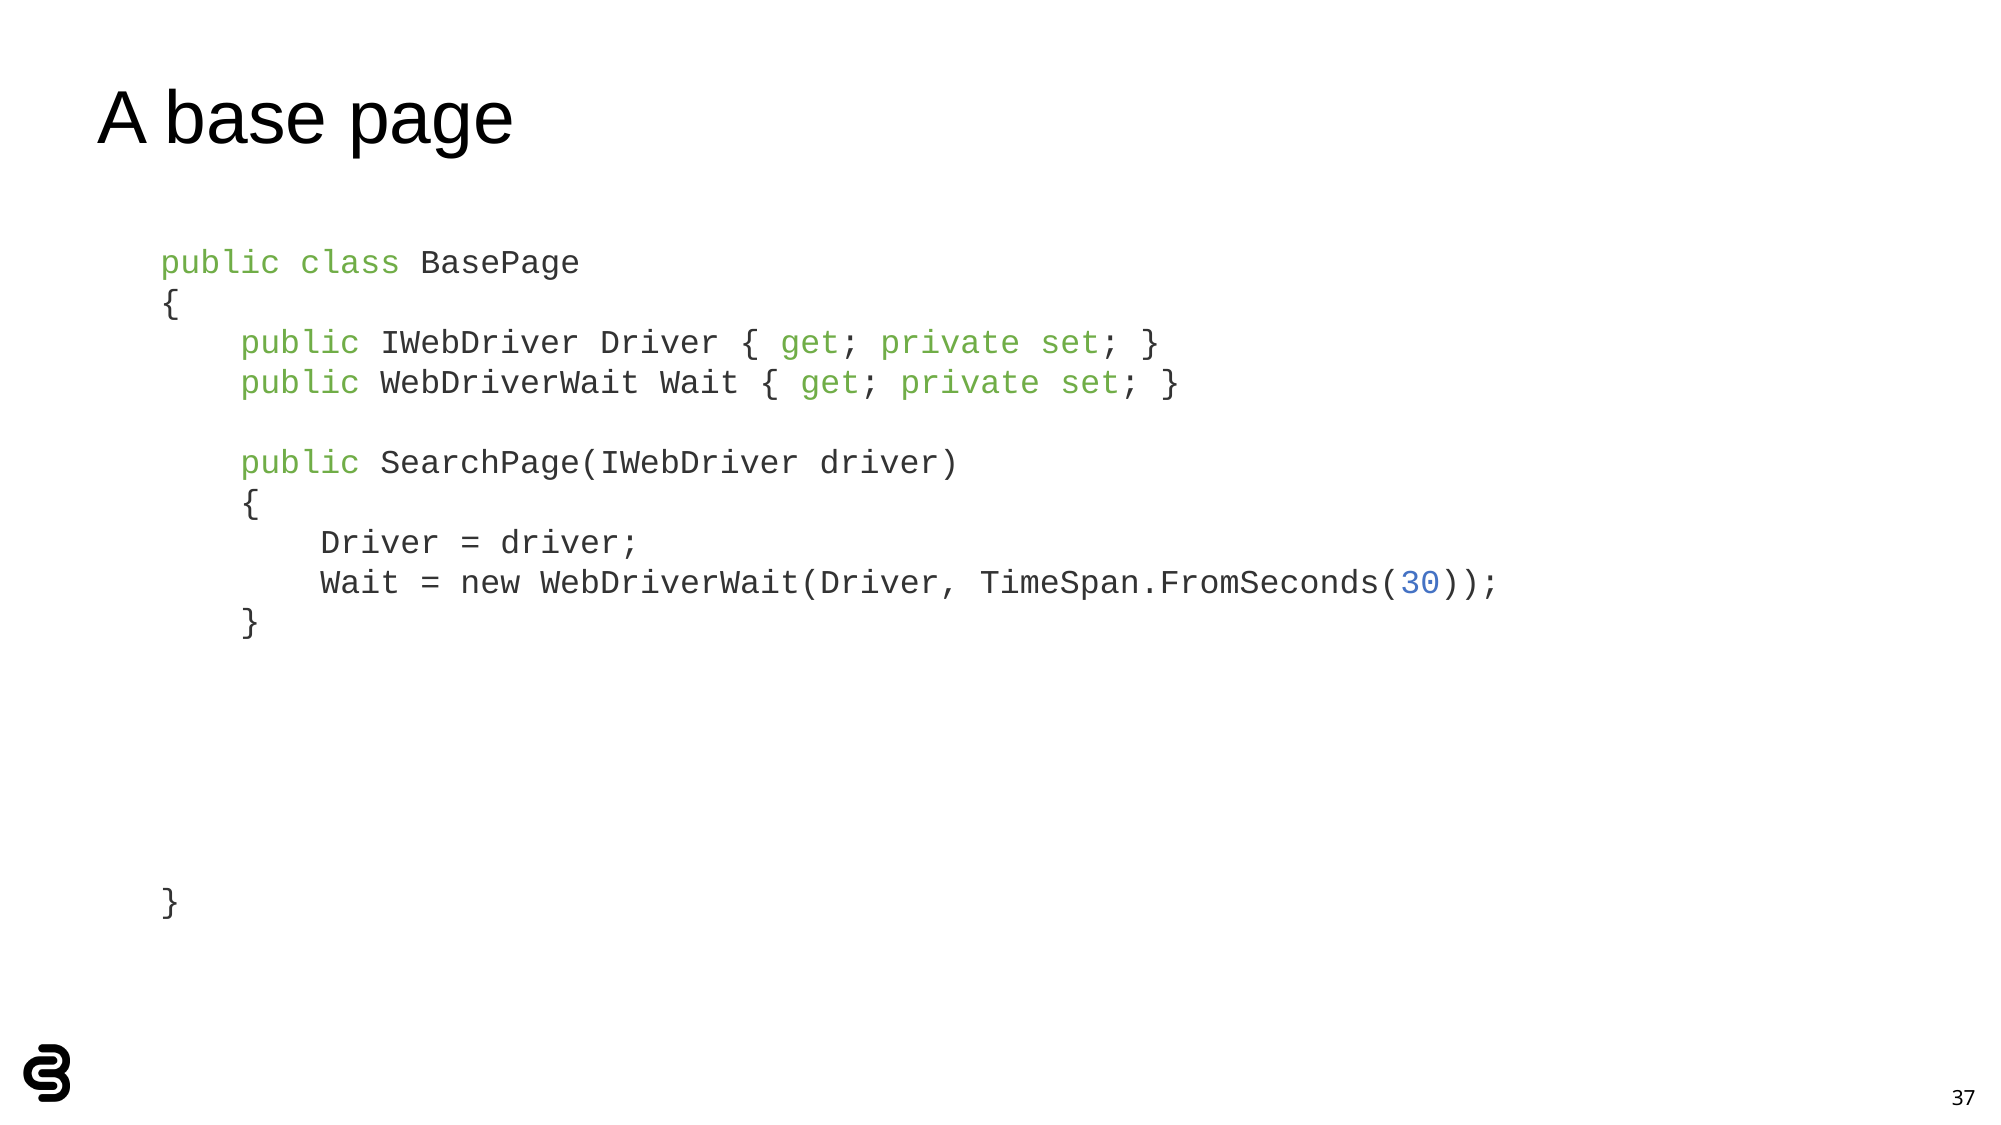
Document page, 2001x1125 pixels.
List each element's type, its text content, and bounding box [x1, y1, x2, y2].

title A base page [82, 48, 1936, 191]
picture [23, 1044, 70, 1102]
text_box public class BasePage { public IWebDriver Driver { get; private set; } public WebDriverWait Wait { get; private set; } public SearchPage(IWebDriver driver) { Driver = driver; Wait = new WebDriverWait(Driver, TimeSpan.FromSeconds(30)); } } [145, 233, 1833, 927]
